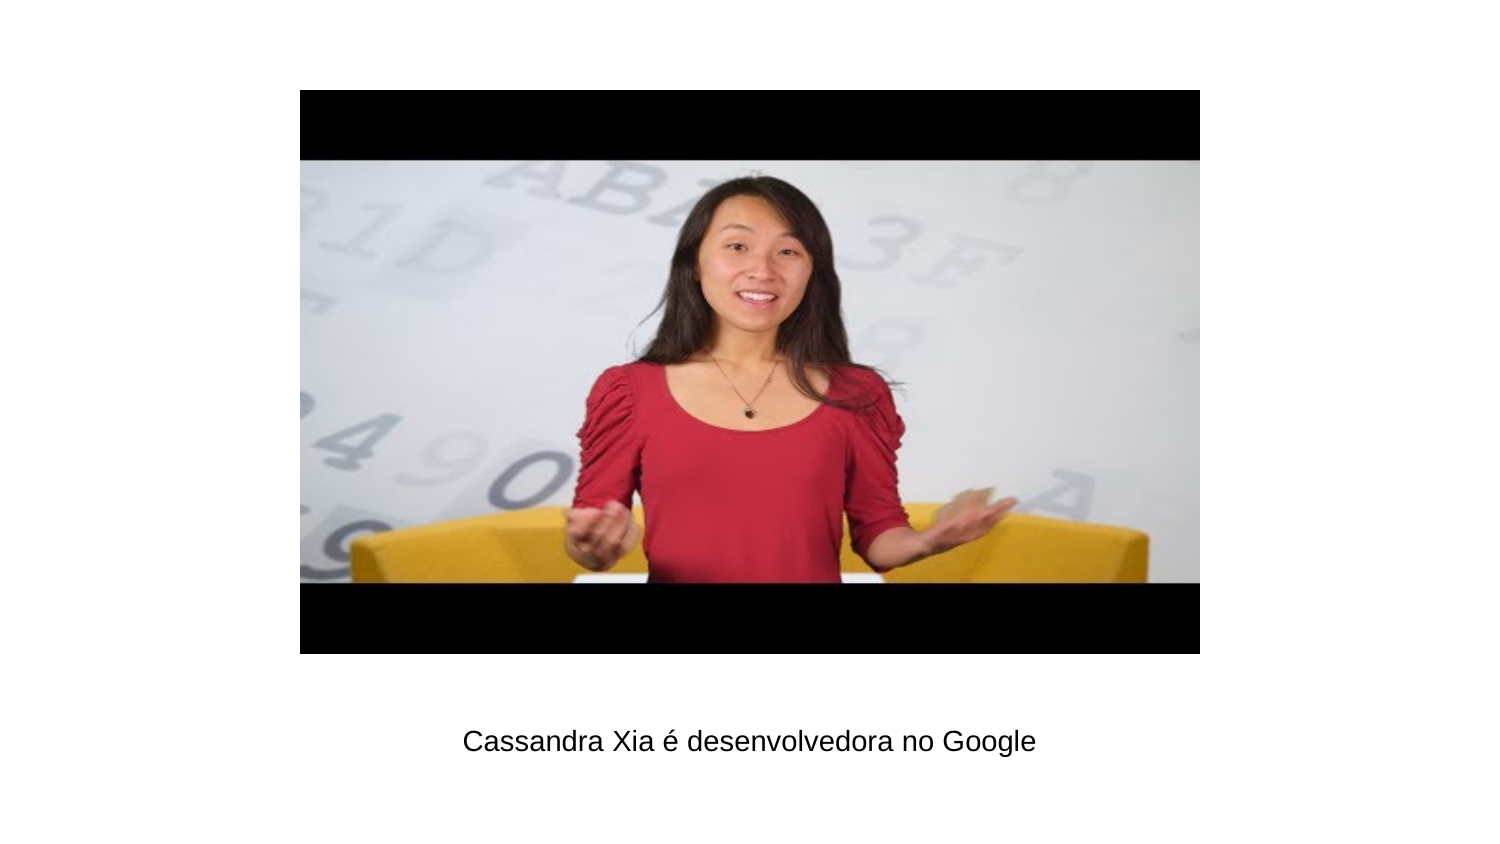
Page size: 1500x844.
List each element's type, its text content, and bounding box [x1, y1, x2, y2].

picture [300, 90, 1200, 654]
text_box Cassandra Xia é desenvolvedora no Google [332, 706, 1168, 784]
